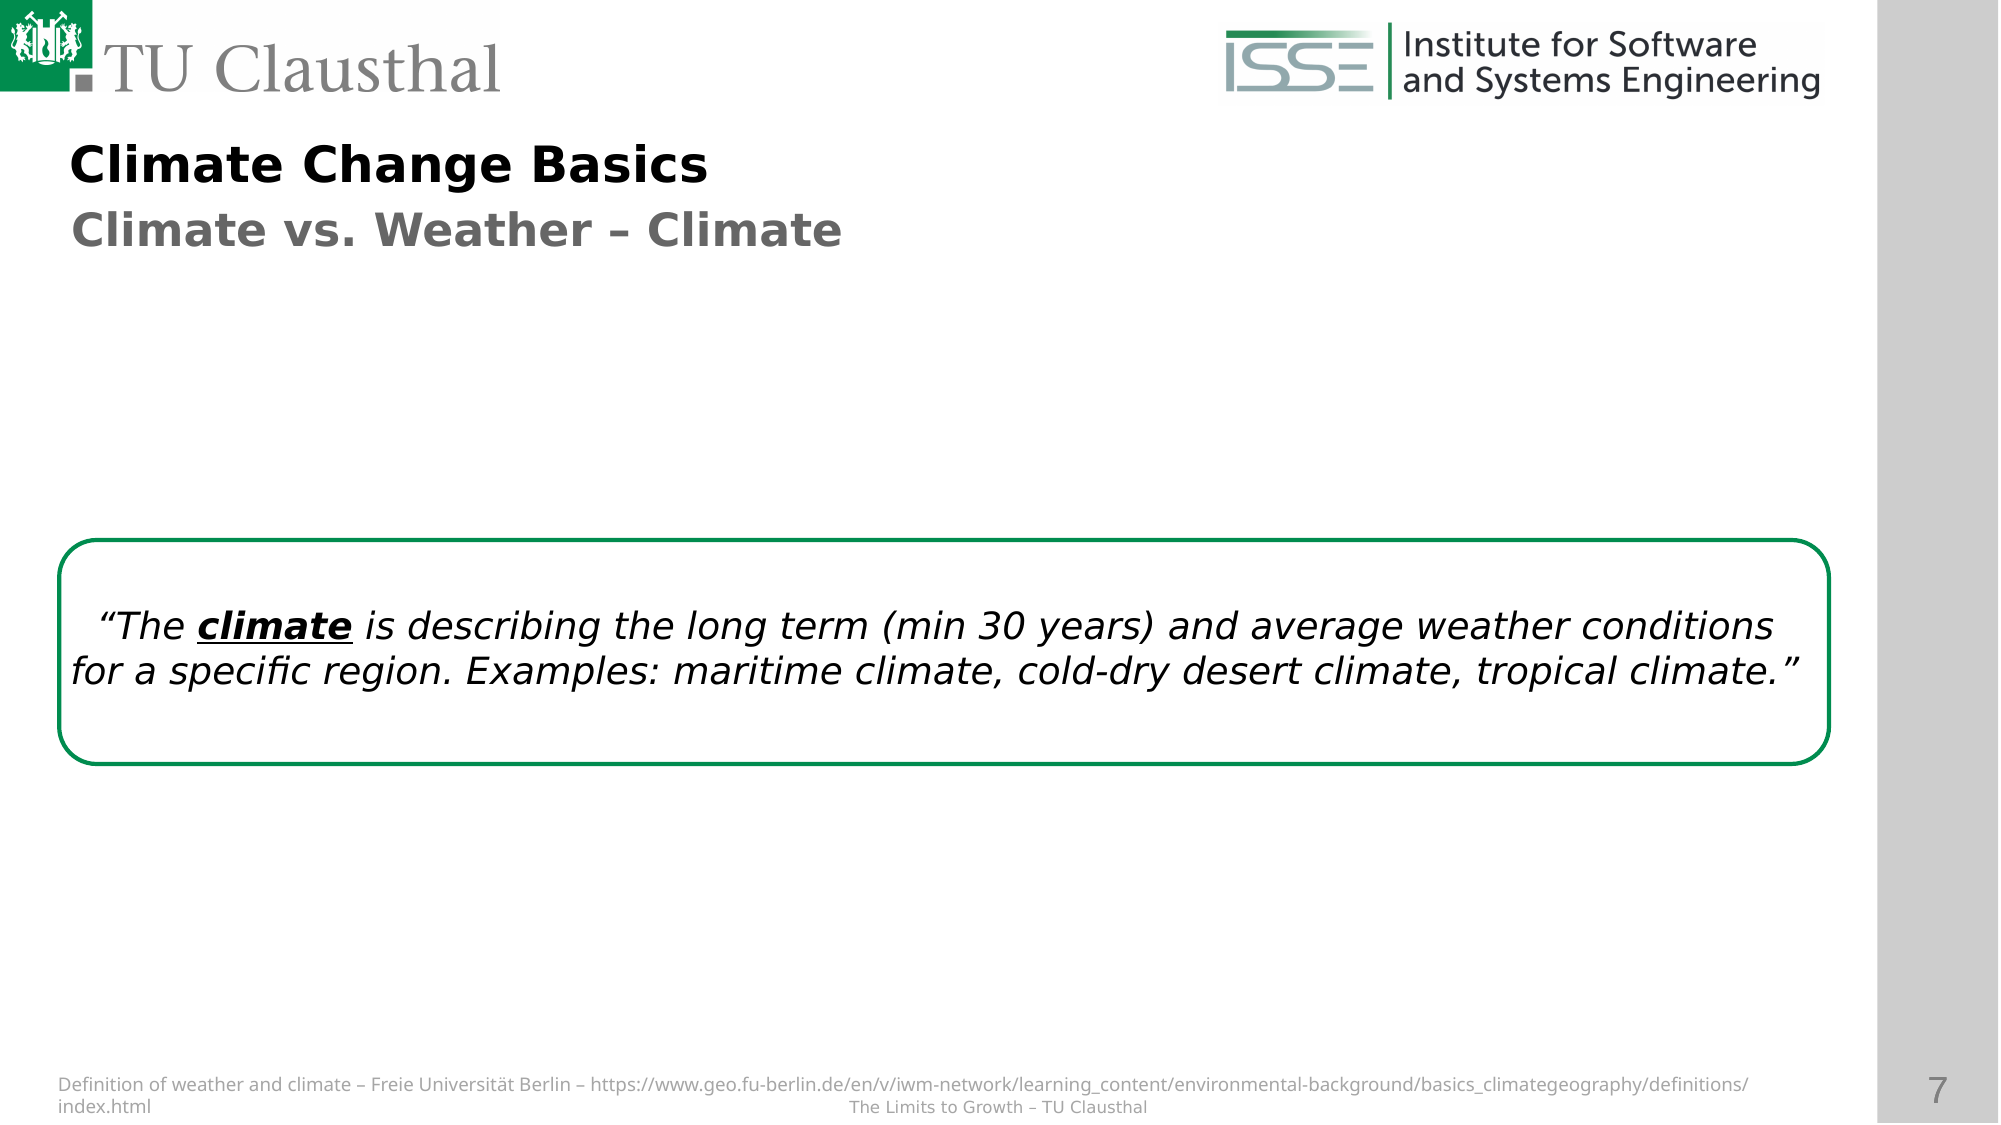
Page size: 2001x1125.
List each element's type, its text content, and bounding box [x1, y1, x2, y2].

text_box [57, 537, 1832, 767]
text_box Definition of weather and climate – Freie Universität Berlin – https://www.geo.fu-berlin.de/en/v/iwm-network/learning_content/environmental-background/basics_climategeography/definitions/index.html [43, 1064, 1814, 1125]
picture [1218, 22, 1825, 106]
text_box Climate vs. Weather – Climate [70, 188, 1769, 269]
picture [0, 0, 500, 92]
text_box “The climate is describing the long term (min 30 years) and average weather conditions for a specific region. Examples: maritime climate, cold-dry desert climate, tropical climate.” [55, 208, 1817, 1033]
text_box Climate Change Basics [55, 125, 1817, 206]
